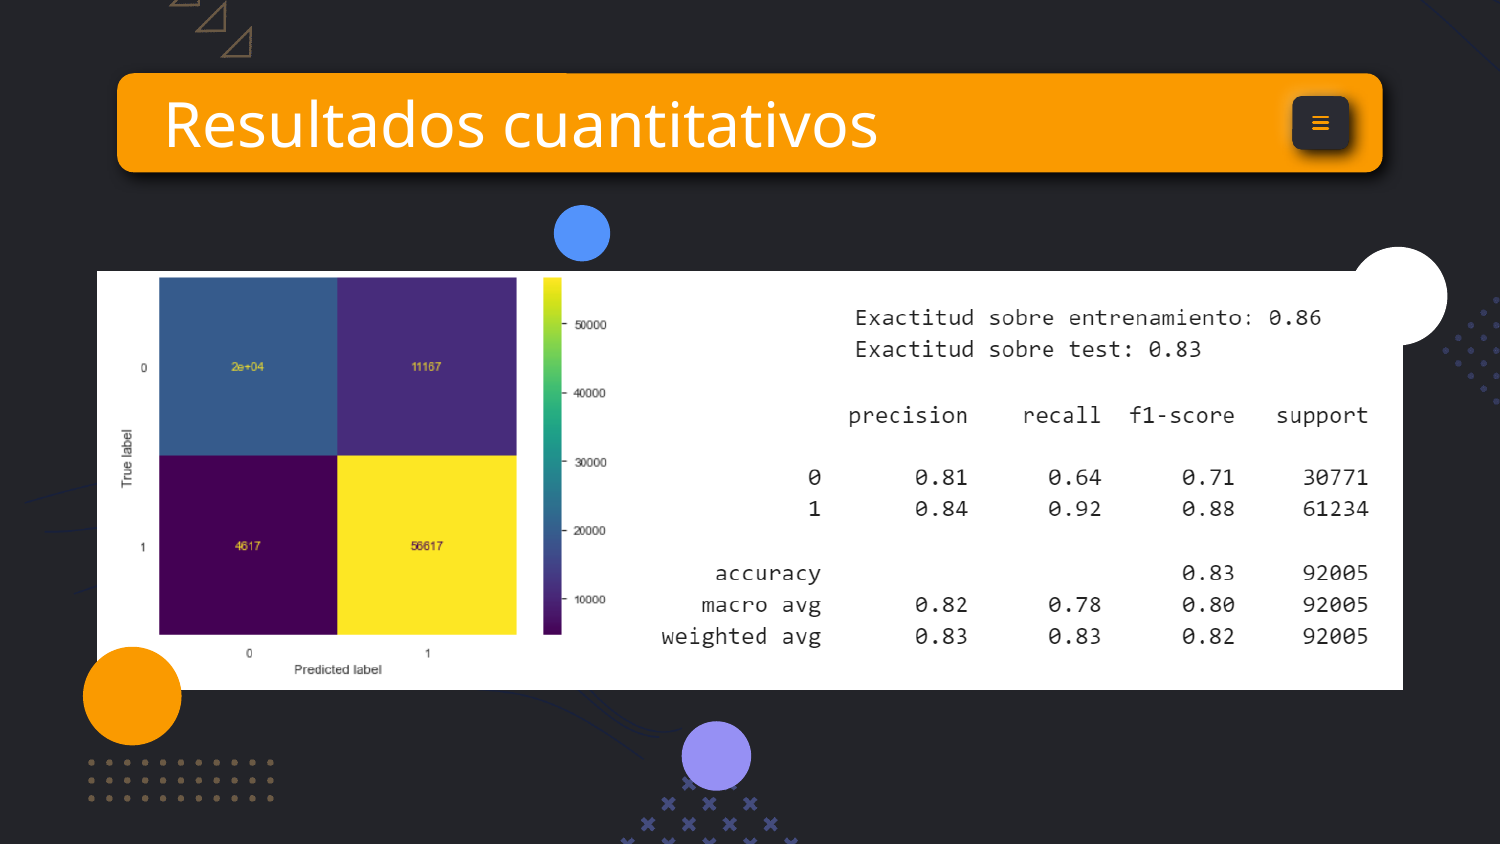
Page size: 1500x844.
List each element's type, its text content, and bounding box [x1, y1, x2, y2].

text_box [553, 205, 611, 262]
text_box [82, 667, 182, 746]
text_box [681, 721, 752, 791]
picture [0, 0, 1500, 844]
title Resultados cuantitativos [133, 82, 1190, 164]
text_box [1292, 95, 1350, 150]
text_box [1356, 246, 1448, 345]
